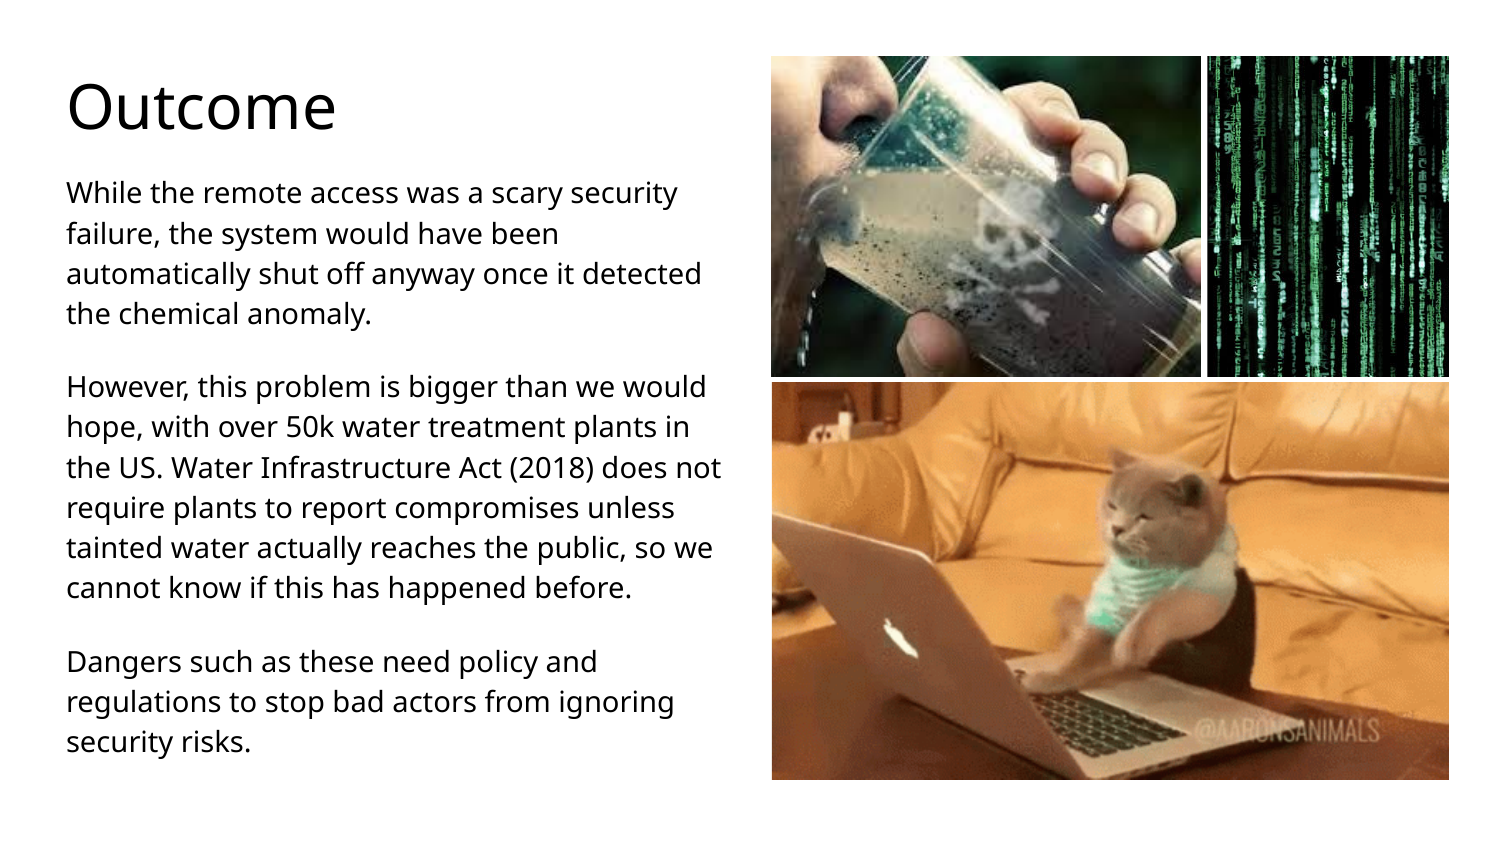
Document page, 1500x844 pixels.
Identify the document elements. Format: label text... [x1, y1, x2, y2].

picture [771, 381, 1450, 780]
picture [771, 55, 1201, 378]
title Outcome [51, 68, 512, 141]
picture [1206, 55, 1450, 378]
list While the remote access was a scary security failure, the system would have been automatically shut off anyway once it detected the chemical anomaly. However, this problem is bigger than we would hope, with over 50k water treatment plants in the US. Water Infrastructure Act (2018) does not require plants to report compromises unless tainted water actually reaches the public, so we cannot know if this has happened before. Dangers such as these need policy and regulations to stop bad actors from ignoring security risks. [51, 154, 742, 780]
